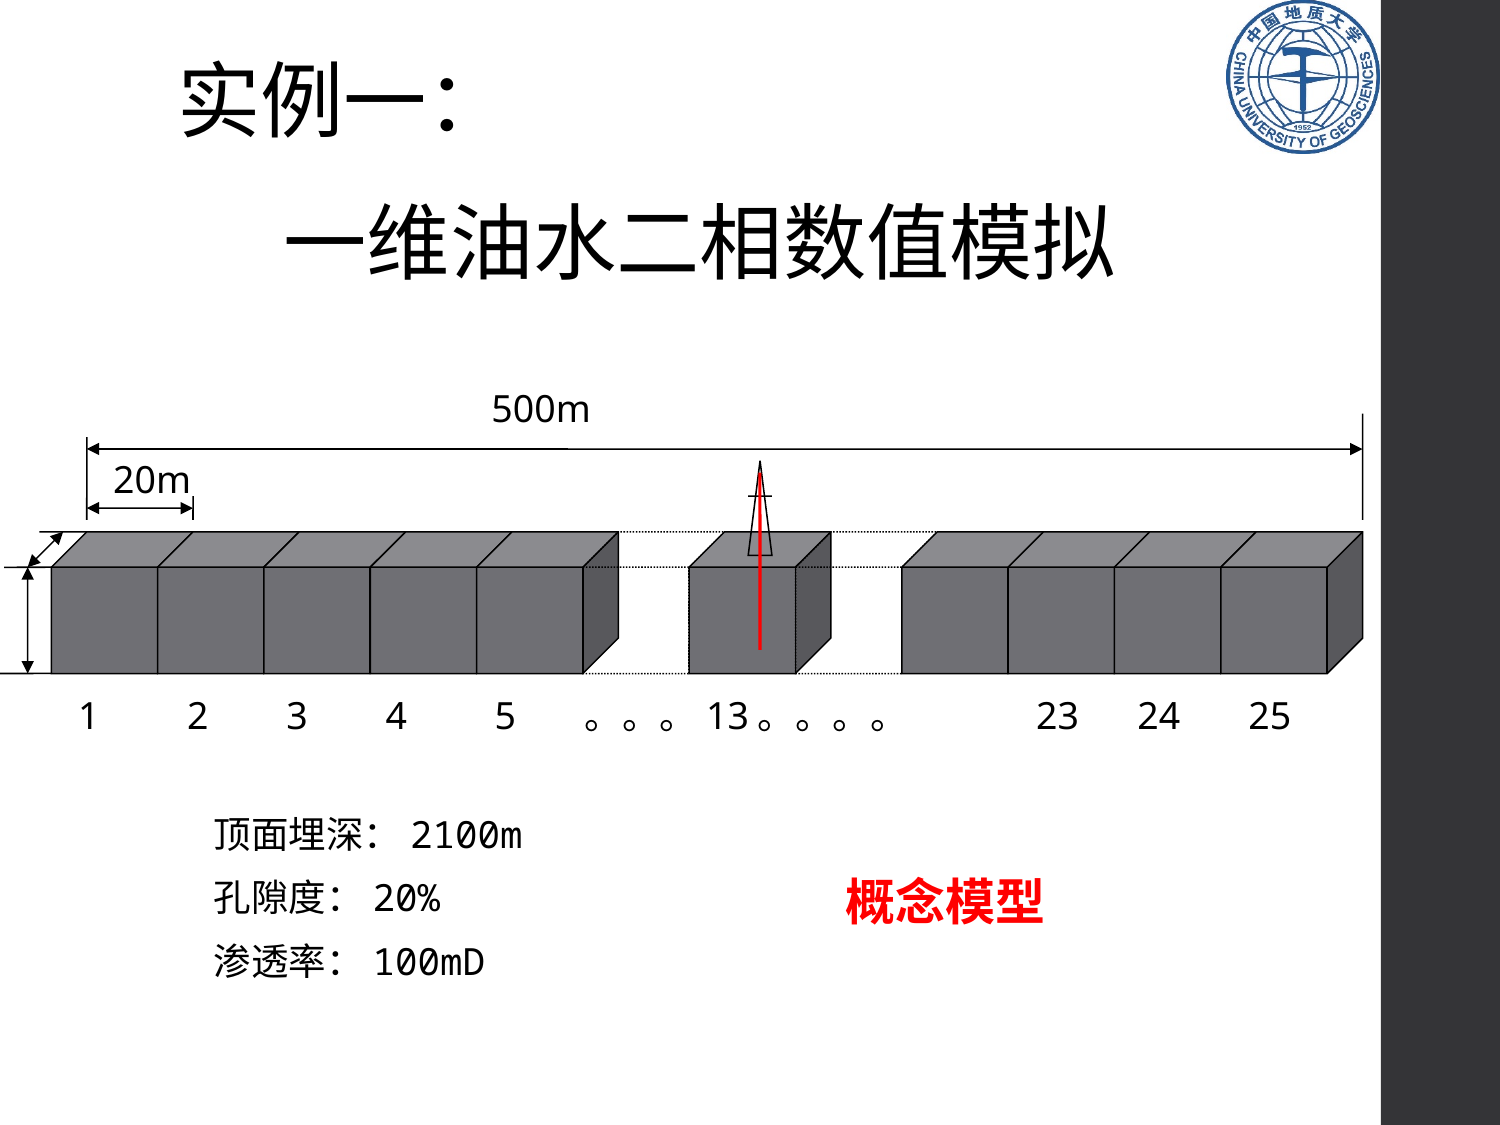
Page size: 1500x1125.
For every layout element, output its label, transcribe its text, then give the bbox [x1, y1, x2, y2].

text_box 概念模型 [831, 863, 1076, 939]
text_box [27, 531, 64, 568]
text_box [582, 566, 689, 674]
text_box [21, 568, 34, 674]
text_box [180, 509, 192, 515]
text_box [795, 566, 901, 674]
text_box 实例一： 一维油水二相数值模拟 [162, 40, 1238, 298]
text_box [901, 531, 1043, 674]
text_box 20m [98, 448, 217, 509]
text_box [263, 531, 405, 674]
text_box [157, 531, 299, 674]
text_box [689, 531, 796, 674]
text_box [217, 442, 1362, 456]
text_box [87, 442, 100, 455]
text_box 1 2 3 4 5 。。。13。。。。 23 24 25 [63, 685, 1363, 745]
text_box [51, 531, 192, 674]
text_box [1220, 531, 1363, 674]
text_box 500m [476, 378, 619, 438]
text_box [1008, 531, 1149, 674]
text_box [1114, 531, 1256, 674]
text_box [476, 531, 618, 674]
text_box 顶面埋深：2100m 孔隙度：20% 渗透率：100mD [198, 803, 613, 991]
text_box [748, 497, 759, 556]
text_box [86, 502, 100, 515]
text_box [755, 460, 765, 496]
picture [1226, 0, 1380, 154]
text_box [760, 497, 772, 556]
text_box [370, 531, 511, 674]
